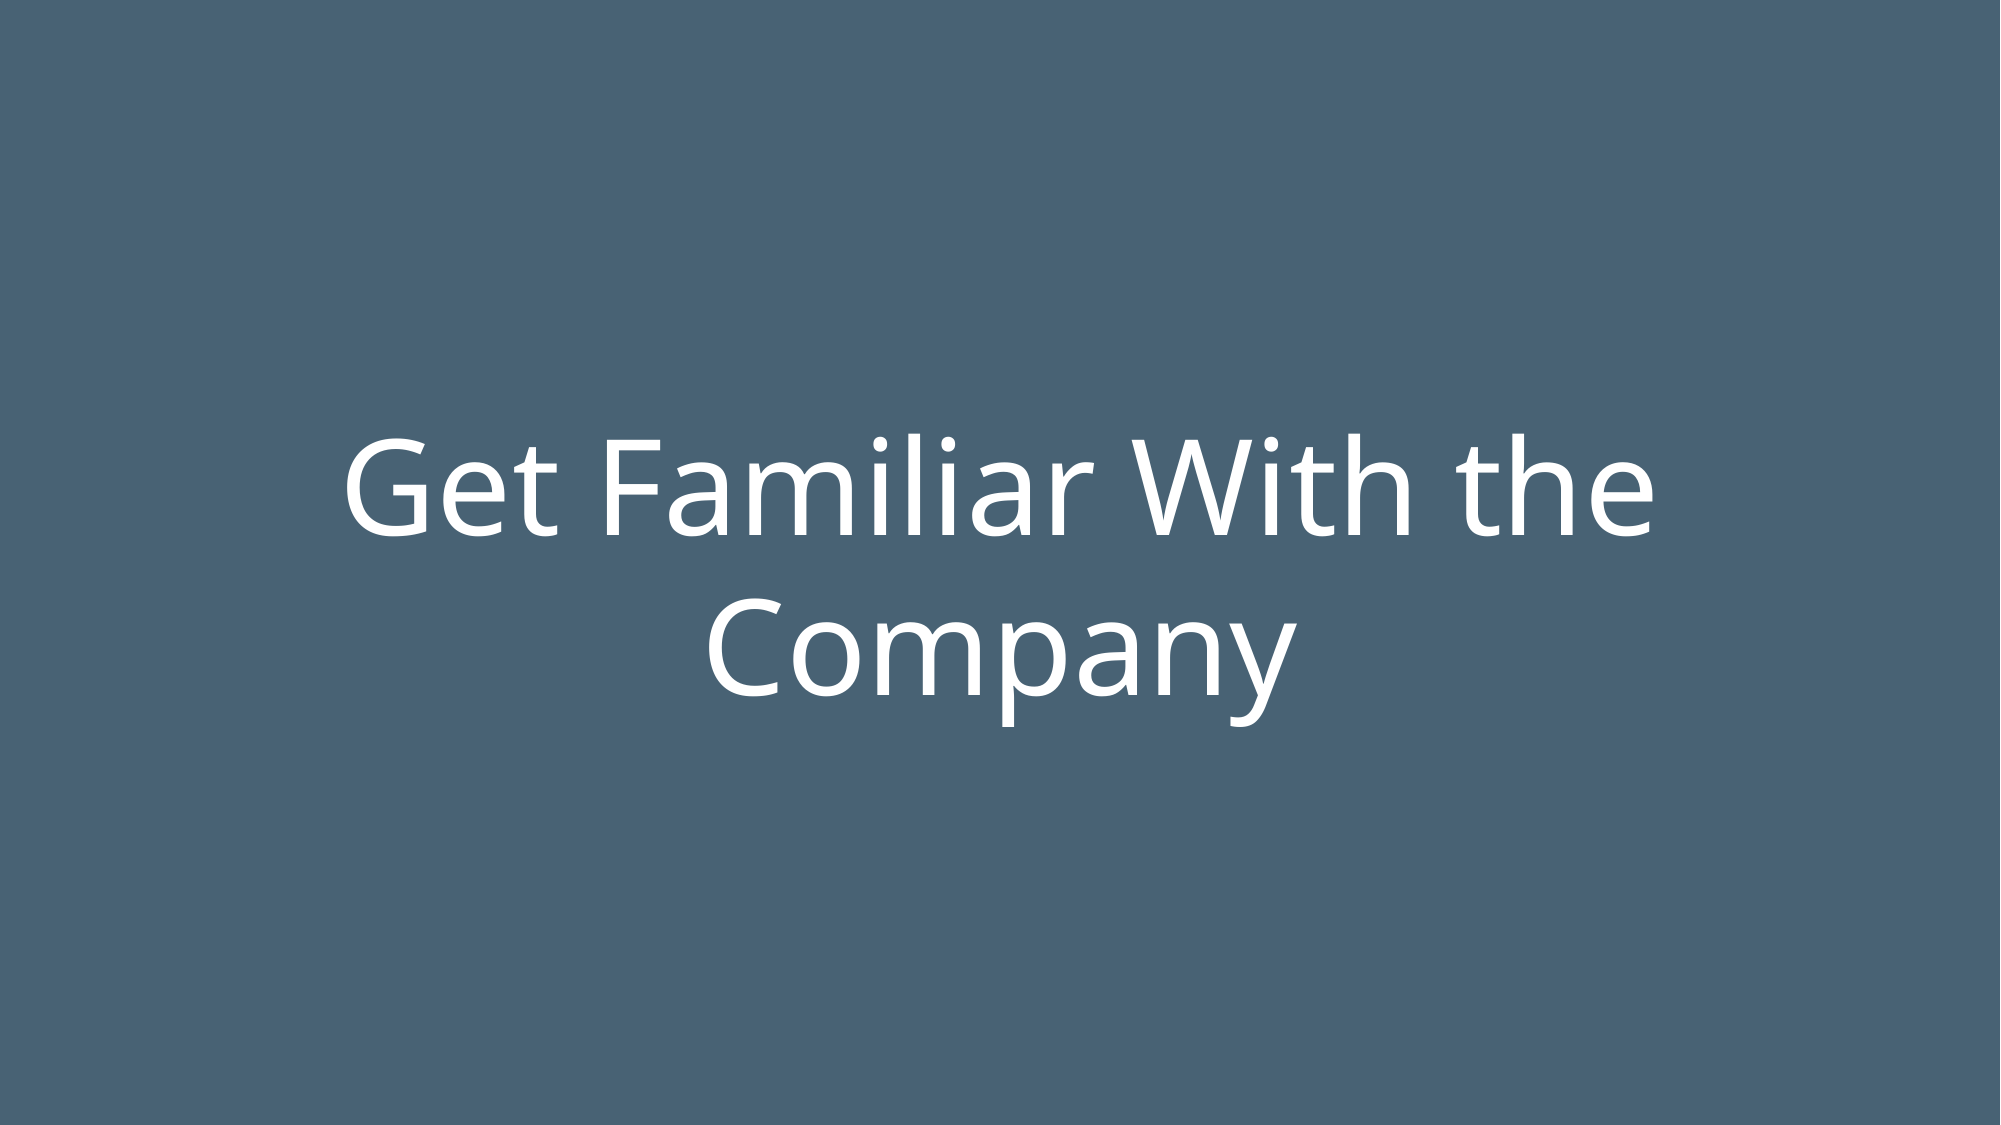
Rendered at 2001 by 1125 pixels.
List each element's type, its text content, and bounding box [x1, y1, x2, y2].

text_box Get Familiar With the Company [164, 337, 1836, 788]
